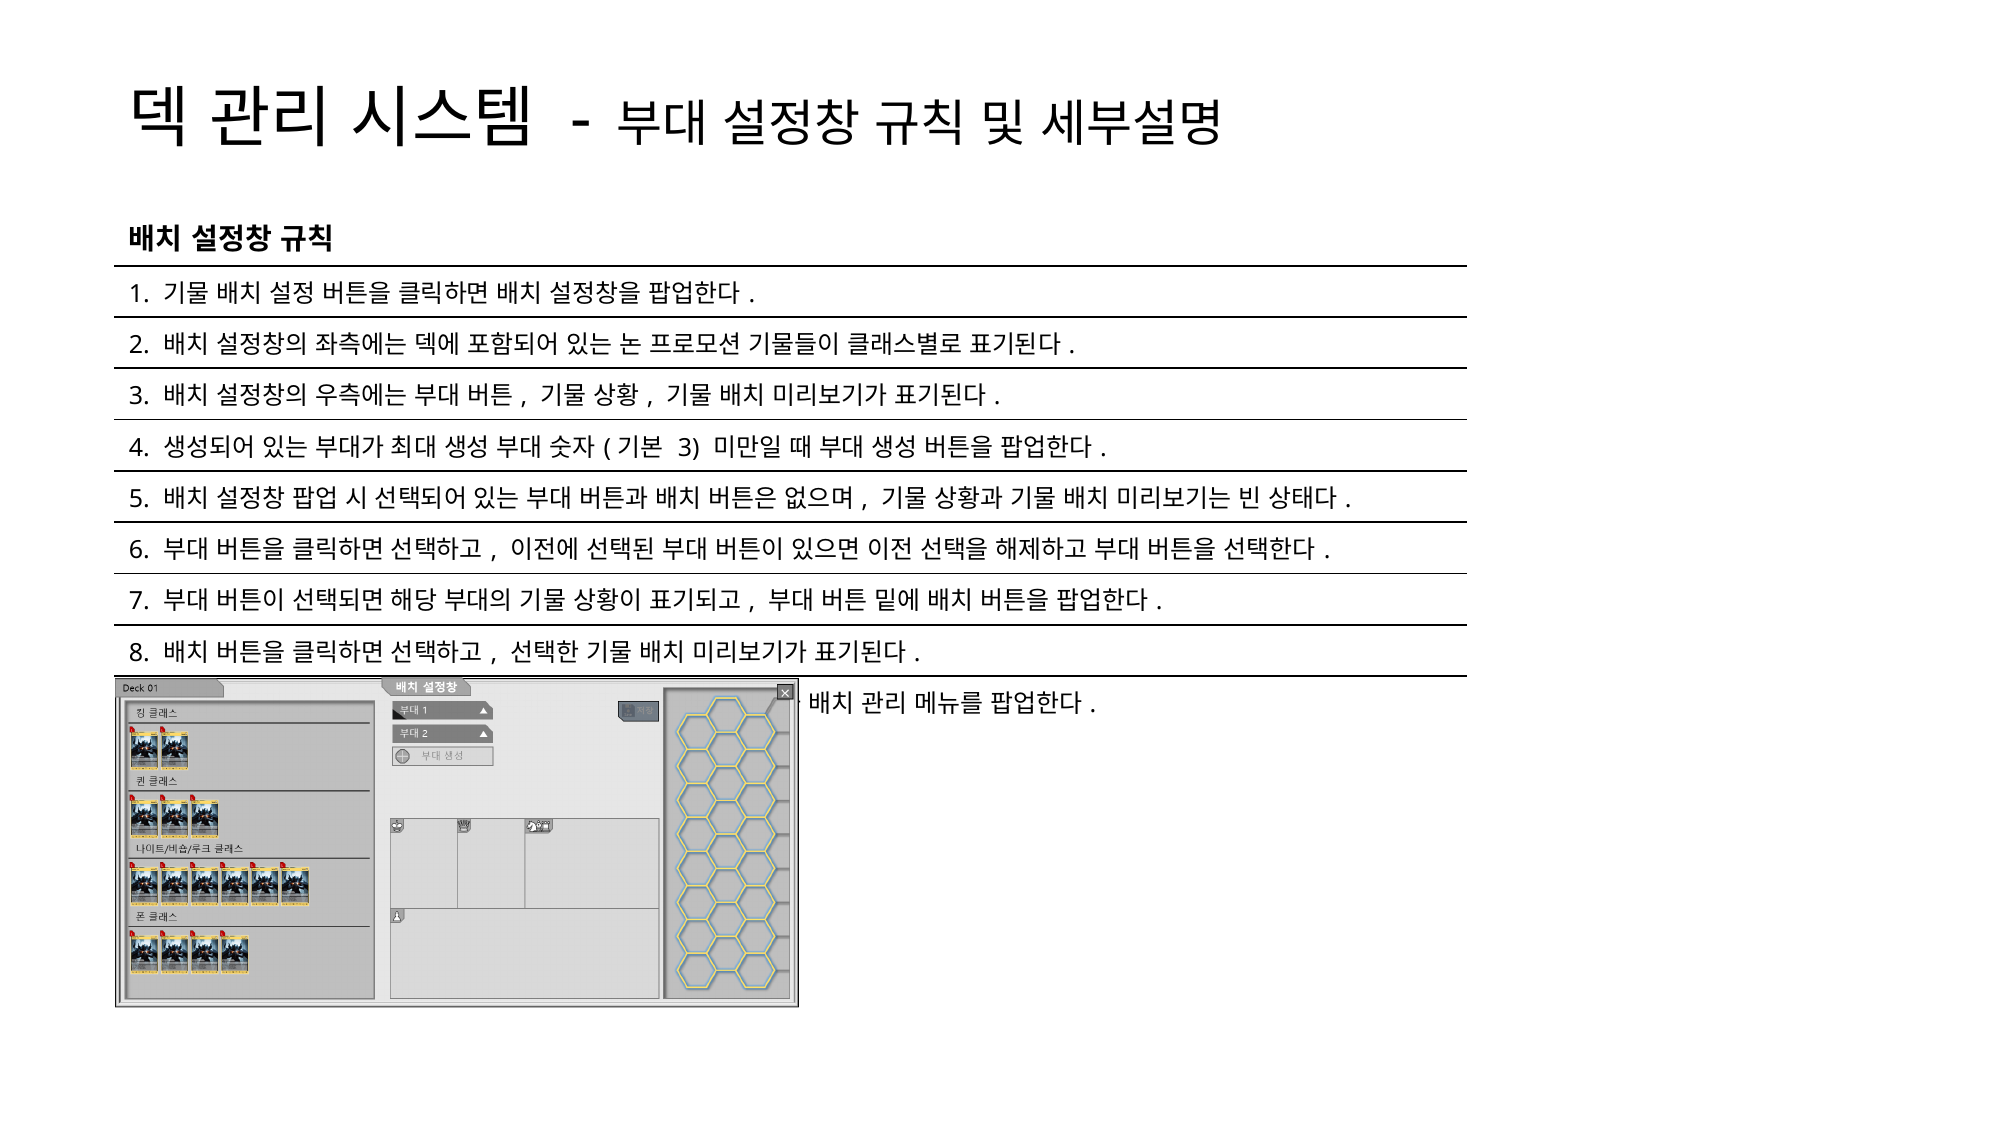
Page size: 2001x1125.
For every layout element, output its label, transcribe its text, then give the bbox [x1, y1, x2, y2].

table_cell 2. 배치 설정창의 좌측에는 덱에 포함되어 있는 논 프로모션 기물들이 클래스별로 표기된다. [114, 318, 1467, 367]
picture [114, 675, 802, 1008]
table_cell 4. 생성되어 있는 부대가 최대 생성 부대 숫자(기본 3) 미만일 때 부대 생성 버튼을 팝업한다. [114, 420, 1467, 470]
table_cell 6. 부대 버튼을 클릭하면 선택하고, 이전에 선택된 부대 버튼이 있으면 이전 선택을 해제하고 부대 버튼을 선택한다. [114, 523, 1467, 573]
table_header 배치 설정창 규칙 [114, 208, 1467, 265]
table_cell 7. 부대 버튼이 선택되면 해당 부대의 기물 상황이 표기되고, 부대 버튼 밑에 배치 버튼을 팝업한다. [114, 574, 1467, 624]
table_cell 8. 배치 버튼을 클릭하면 선택하고, 선택한 기물 배치 미리보기가 표기된다. [114, 626, 1467, 675]
table_cell 1. 기물 배치 설정 버튼을 클릭하면 배치 설정창을 팝업한다. [114, 267, 1467, 316]
text_box 덱 관리 시스템 - 부대 설정창 규칙 및 세부설명 [113, 63, 1886, 167]
table_cell 5. 배치 설정창 팝업 시 선택되어 있는 부대 버튼과 배치 버튼은 없으며, 기물 상황과 기물 배치 미리보기는 빈 상태다. [114, 472, 1467, 521]
table_cell 9. 부대 버튼과 배치 버튼은 더블 클릭하면 각각 부대 관리 메뉴와 배치 관리 메뉴를 팝업한다. [802, 677, 1467, 728]
table_cell 3. 배치 설정창의 우측에는 부대 버튼, 기물 상황, 기물 배치 미리보기가 표기된다. [114, 369, 1467, 419]
